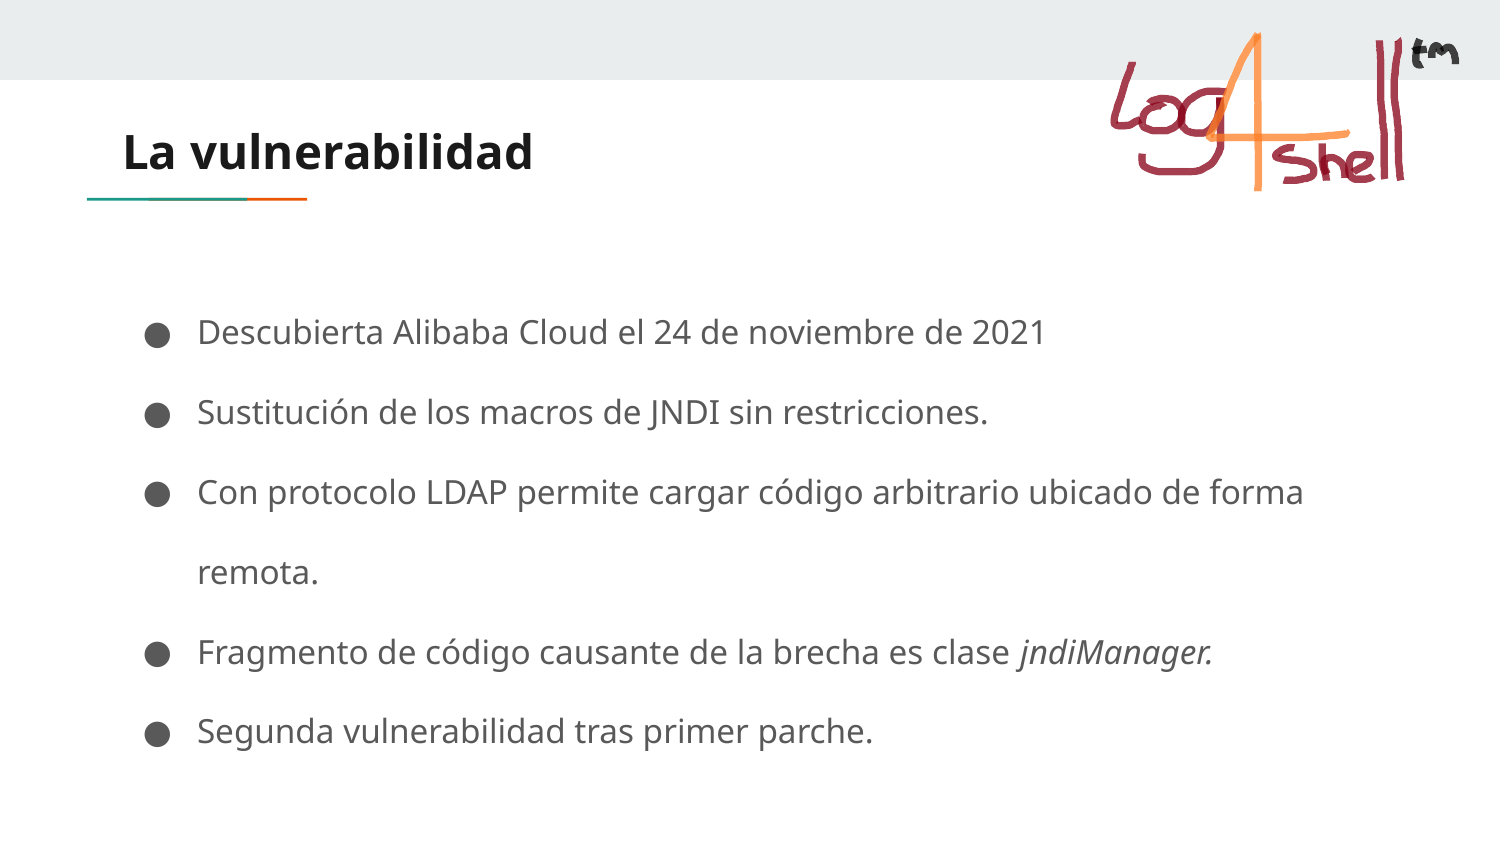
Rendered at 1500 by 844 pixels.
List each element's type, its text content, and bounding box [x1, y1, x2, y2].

picture [1104, 28, 1475, 195]
title La vulnerabilidad [107, 106, 1099, 195]
list Descubierta Alibaba Cloud el 24 de noviembre de 2021 Sustitución de los macros de JNDI sin restricciones. Con protocolo LDAP permite cargar código arbitrario ubicado de forma remota. Fragmento de código causante de la brecha es clase jndiManager. Segunda vulnerabilidad tras primer parche. [107, 256, 1418, 663]
